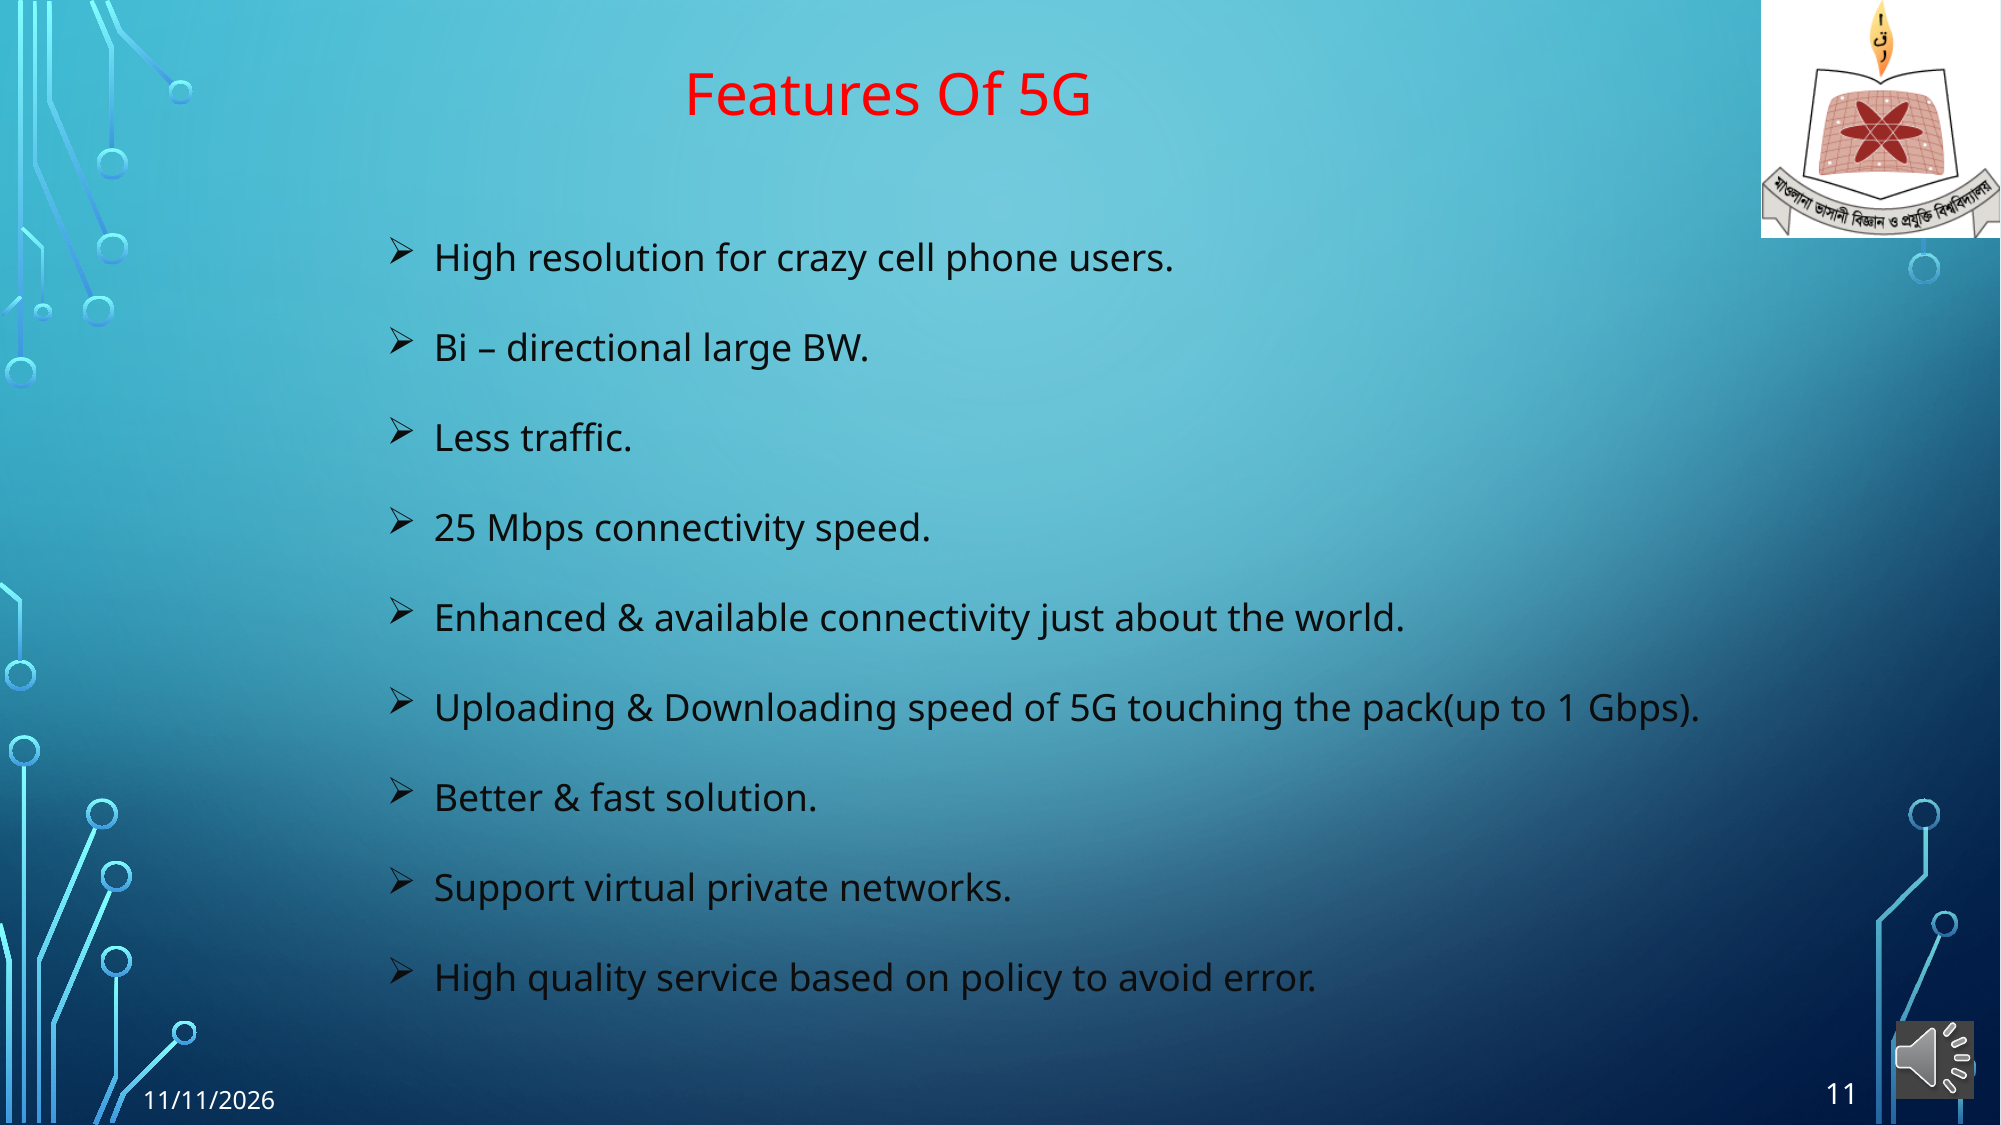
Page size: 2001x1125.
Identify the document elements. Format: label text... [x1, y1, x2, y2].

slide_number 11 [1747, 1065, 1874, 1125]
text_box Features Of 5G [670, 49, 1725, 180]
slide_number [0, 1071, 291, 1125]
picture [1894, 1019, 1976, 1101]
text_box High resolution for crazy cell phone users. Bi – directional large BW. Less traffic. 25 Mbps connectivity speed. Enhanced & available connectivity just about the world. Uploading & Downloading speed of 5G touching the pack(up to 1 Gbps). Better & fast solution. Support virtual private networks. High quality service based on policy to avoid error. [372, 181, 1874, 1006]
picture [1761, 0, 2000, 238]
